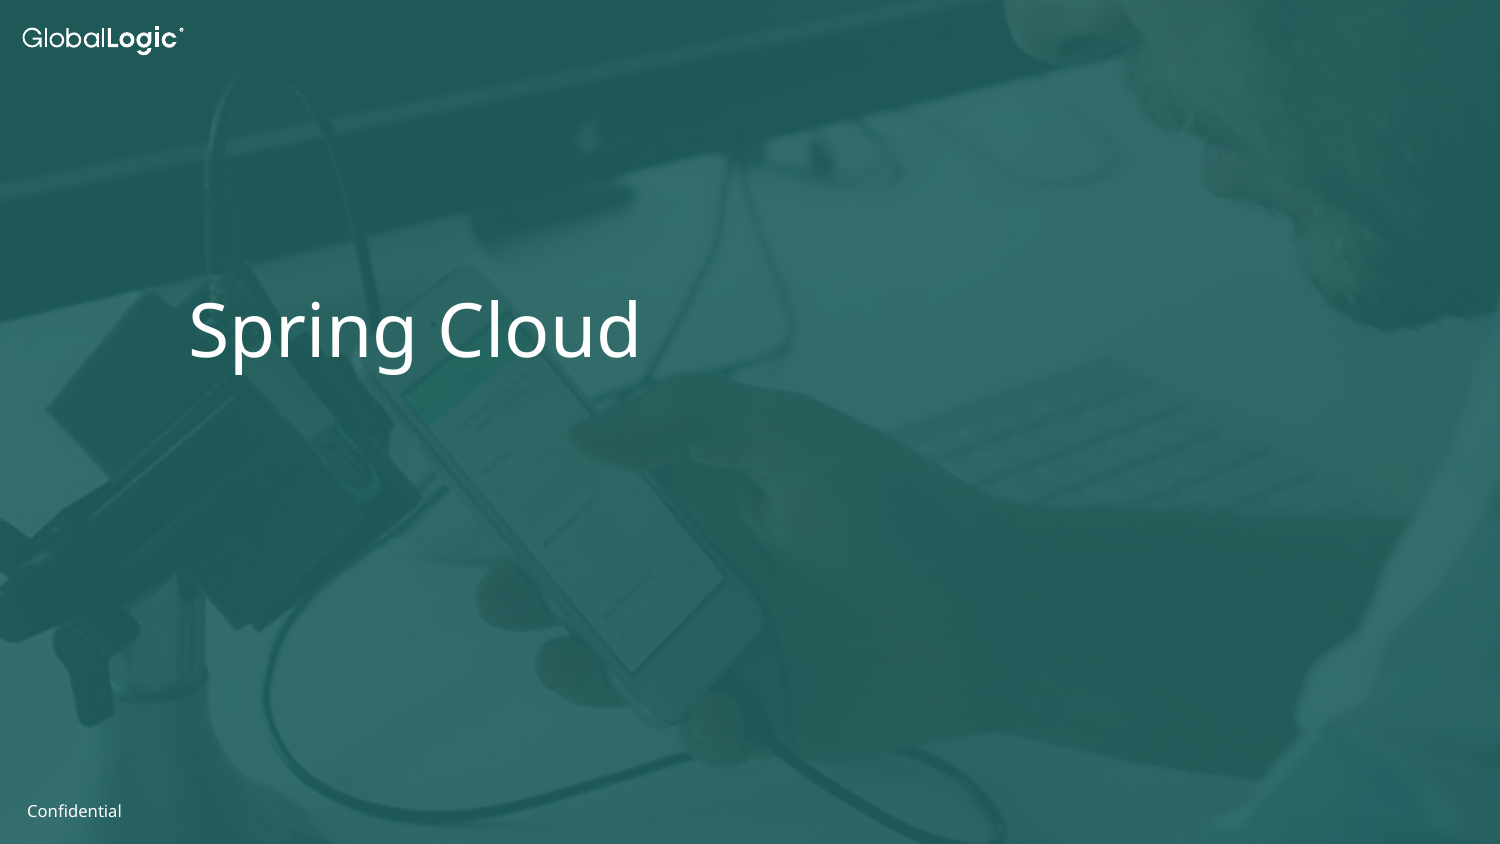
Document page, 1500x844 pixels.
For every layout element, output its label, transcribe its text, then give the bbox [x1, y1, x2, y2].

list Spring Cloud [173, 267, 1350, 436]
